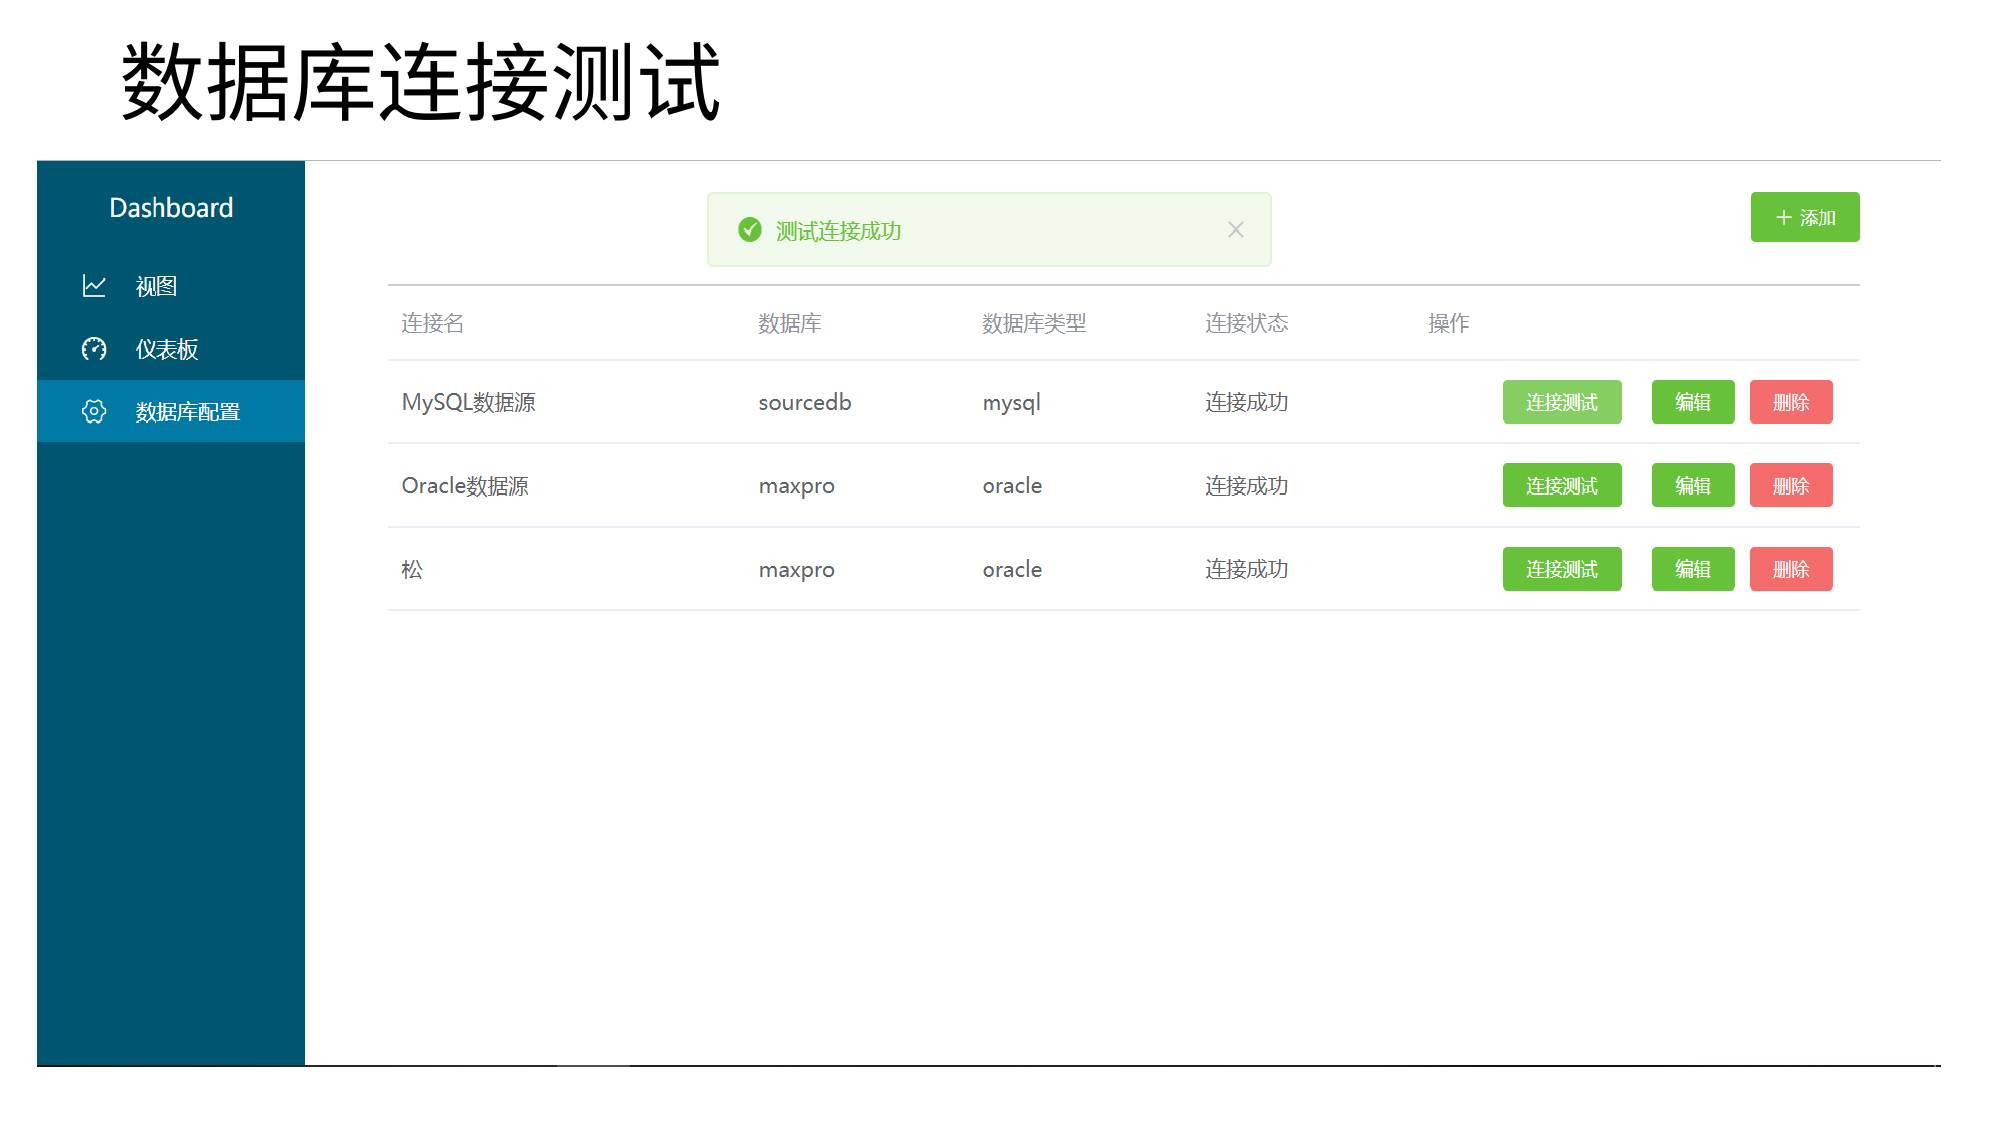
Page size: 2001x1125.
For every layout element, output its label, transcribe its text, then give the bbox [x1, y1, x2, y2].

picture [159, 403, 163, 420]
picture [158, 203, 164, 216]
title 数据库连接测试 [104, 32, 1830, 142]
picture [142, 206, 151, 216]
picture [90, 279, 105, 288]
picture [228, 197, 232, 216]
picture [82, 341, 86, 353]
picture [220, 203, 227, 217]
picture [173, 203, 179, 216]
picture [182, 205, 186, 216]
picture [133, 203, 139, 216]
picture [37, 160, 1941, 1067]
picture [138, 286, 142, 296]
picture [168, 197, 172, 216]
picture [199, 404, 212, 420]
picture [212, 203, 218, 216]
picture [179, 339, 189, 359]
picture [119, 199, 126, 212]
picture [102, 341, 106, 352]
picture [112, 198, 118, 216]
